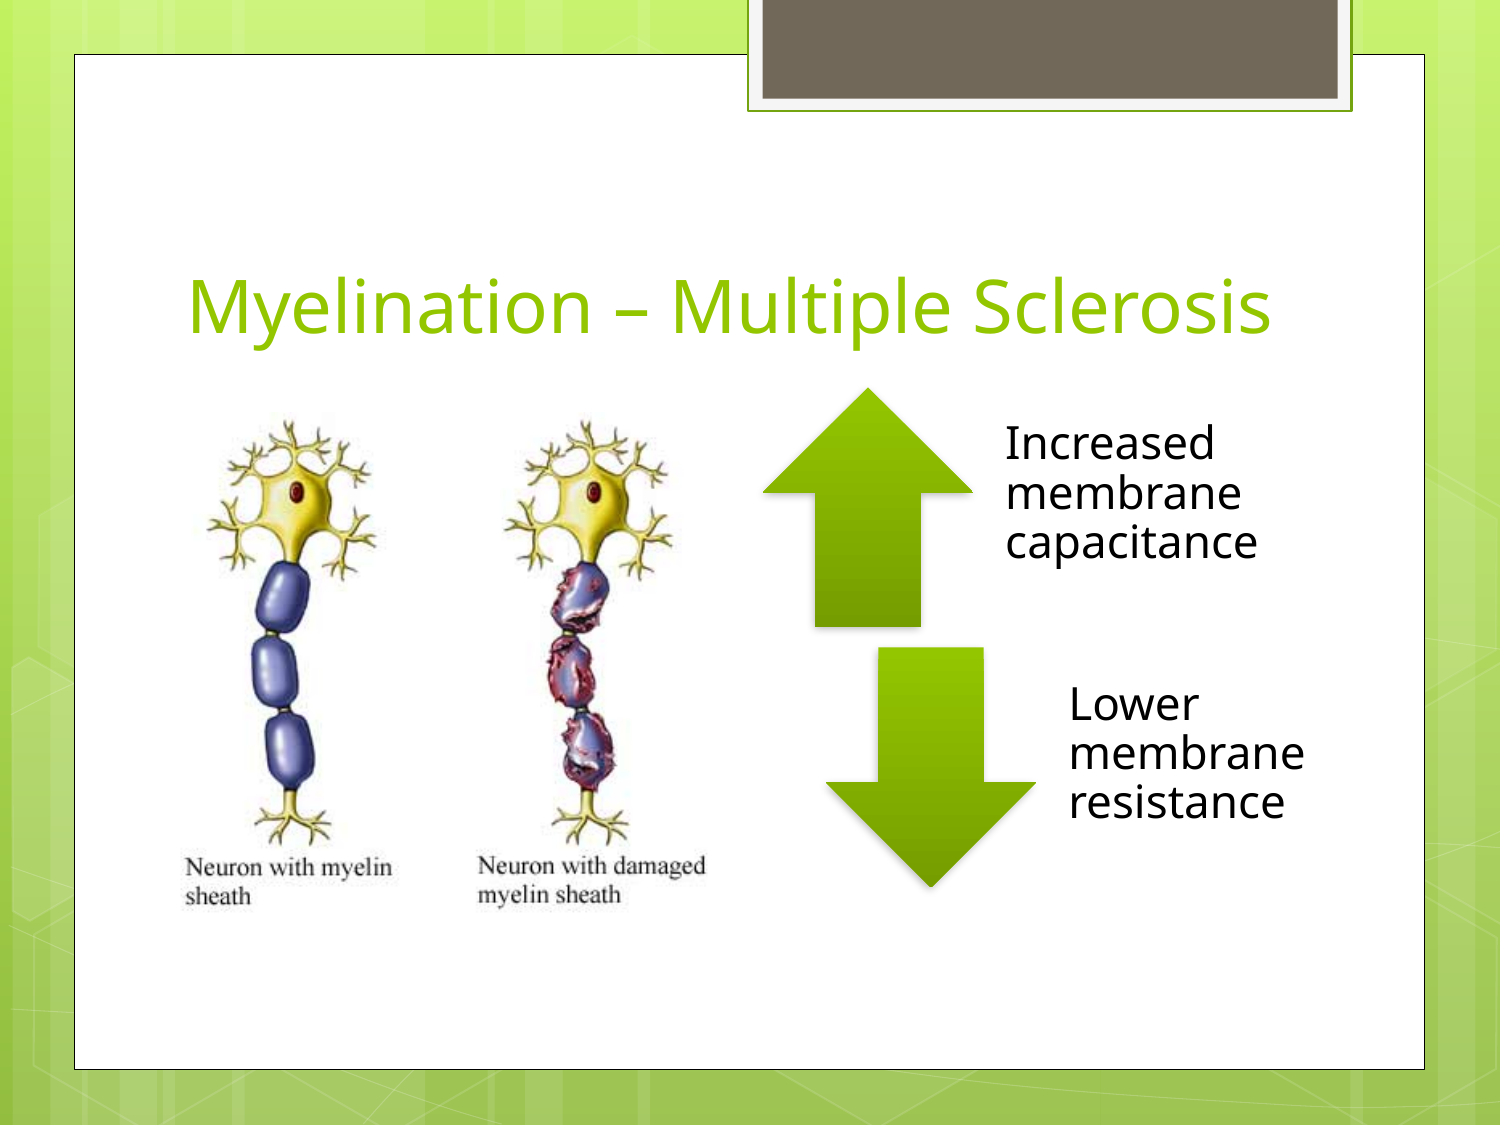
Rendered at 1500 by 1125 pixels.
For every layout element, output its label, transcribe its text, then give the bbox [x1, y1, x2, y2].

title Myelination – Multiple Sclerosis [171, 168, 1324, 357]
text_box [762, 387, 1401, 888]
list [0, 412, 941, 919]
